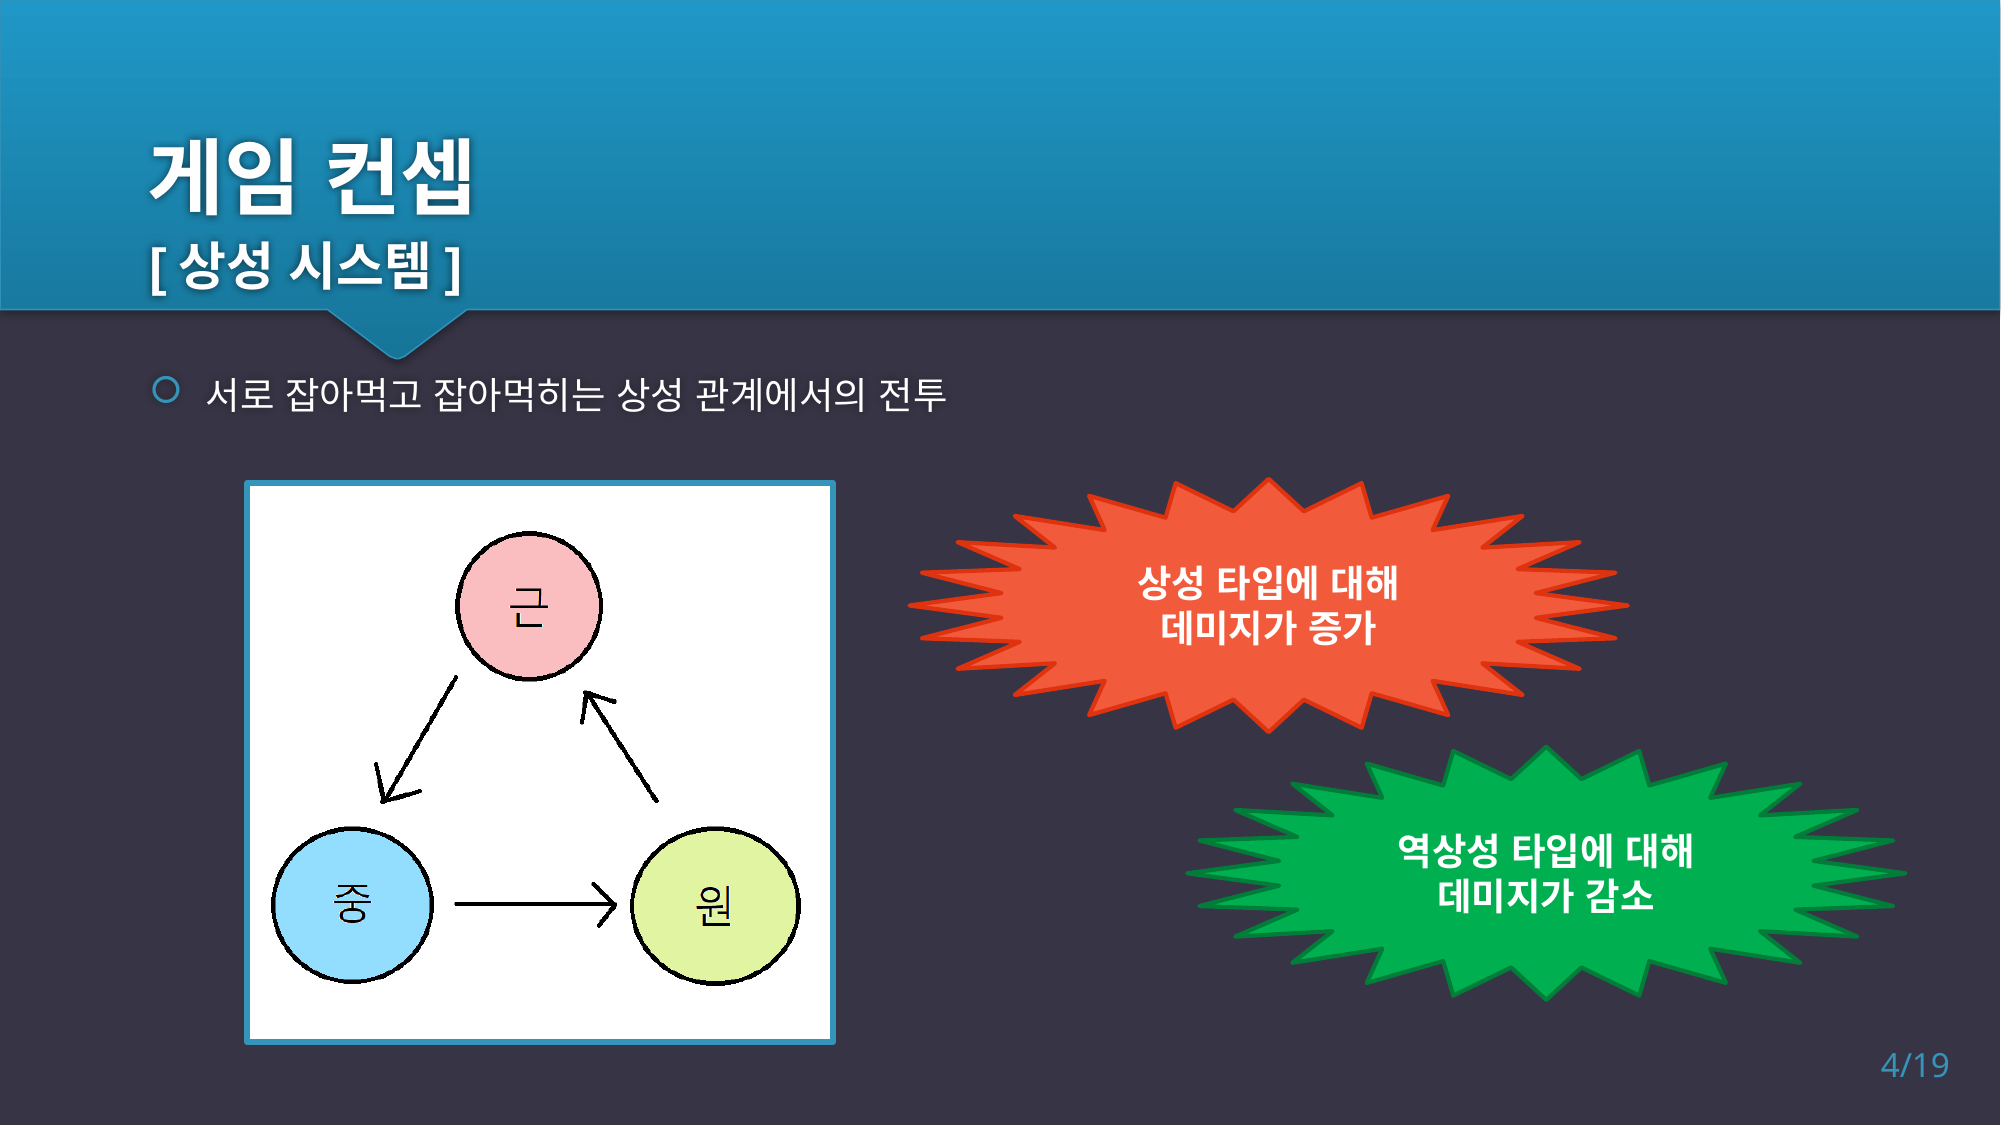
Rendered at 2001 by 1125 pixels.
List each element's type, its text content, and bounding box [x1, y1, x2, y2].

text_box 상성 타입에 대해 데미지가 증가 [907, 477, 1630, 734]
list 서로 잡아먹고 잡아먹히는 상성 관계에서의 전투 [134, 364, 1866, 962]
picture [250, 485, 831, 1040]
text_box 역상성 타입에 대해 데미지가 감소 [1185, 745, 1908, 1002]
title 게임 컨셉 [132, 73, 1868, 206]
slide_number 4/19 [1790, 1010, 1966, 1092]
text_box [상성 시스템] [134, 213, 1869, 304]
